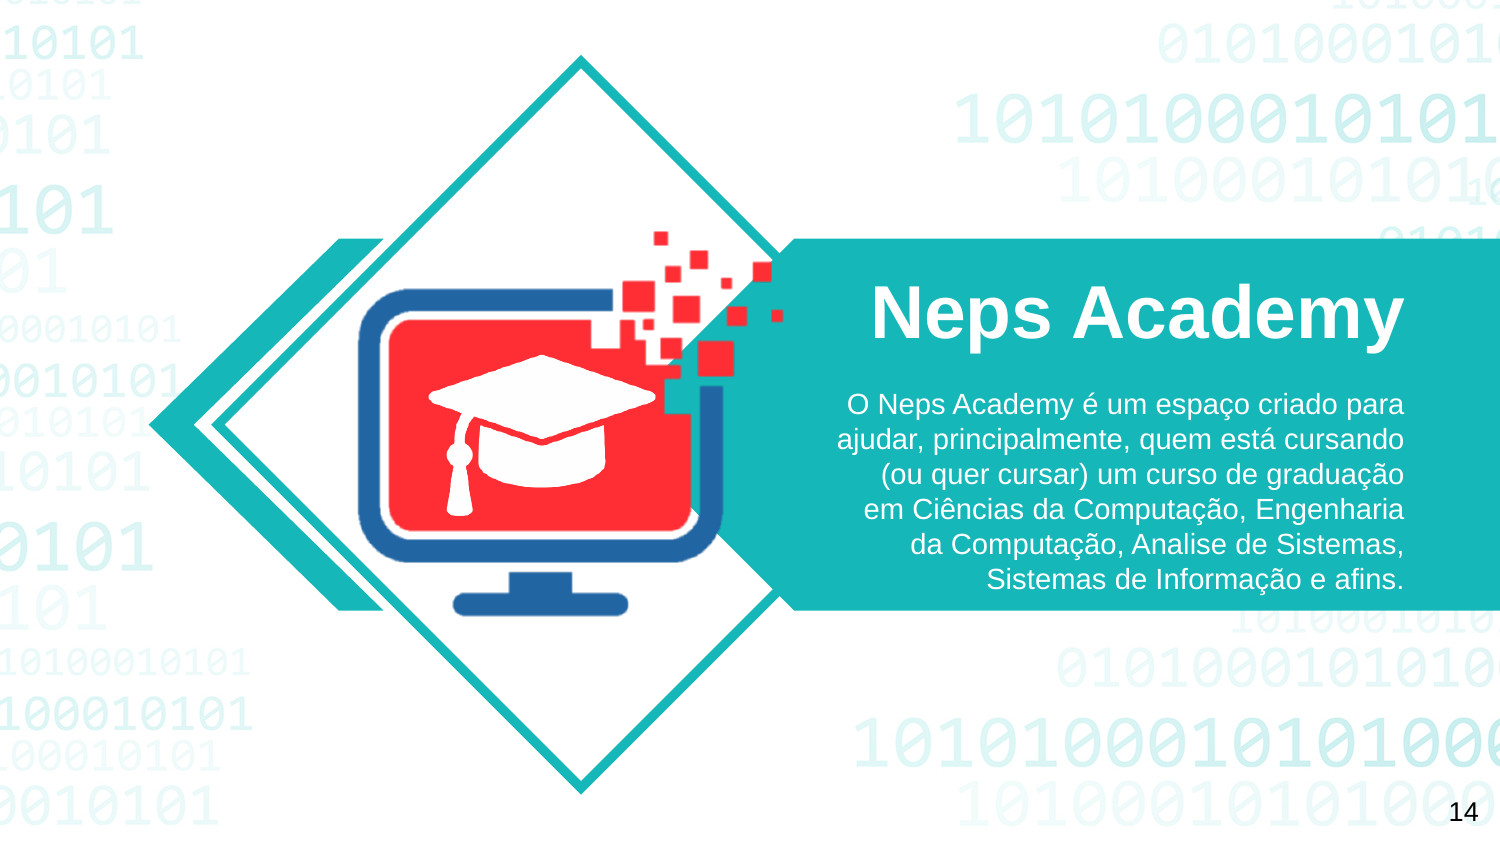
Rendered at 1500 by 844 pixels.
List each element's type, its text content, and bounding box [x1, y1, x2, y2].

text_box O Neps Academy é um espaço criado para ajudar, principalmente, quem está cursando (ou quer cursar) um curso de graduação em Ciências da Computação, Engenharia da Computação, Analise de Sistemas, Sistemas de Informação e afins. [939, 378, 1421, 606]
text_box Neps Academy [939, 256, 1421, 371]
slide_number ‹#› [1403, 779, 1494, 844]
picture [0, 0, 1500, 844]
text_box [939, 238, 1500, 611]
